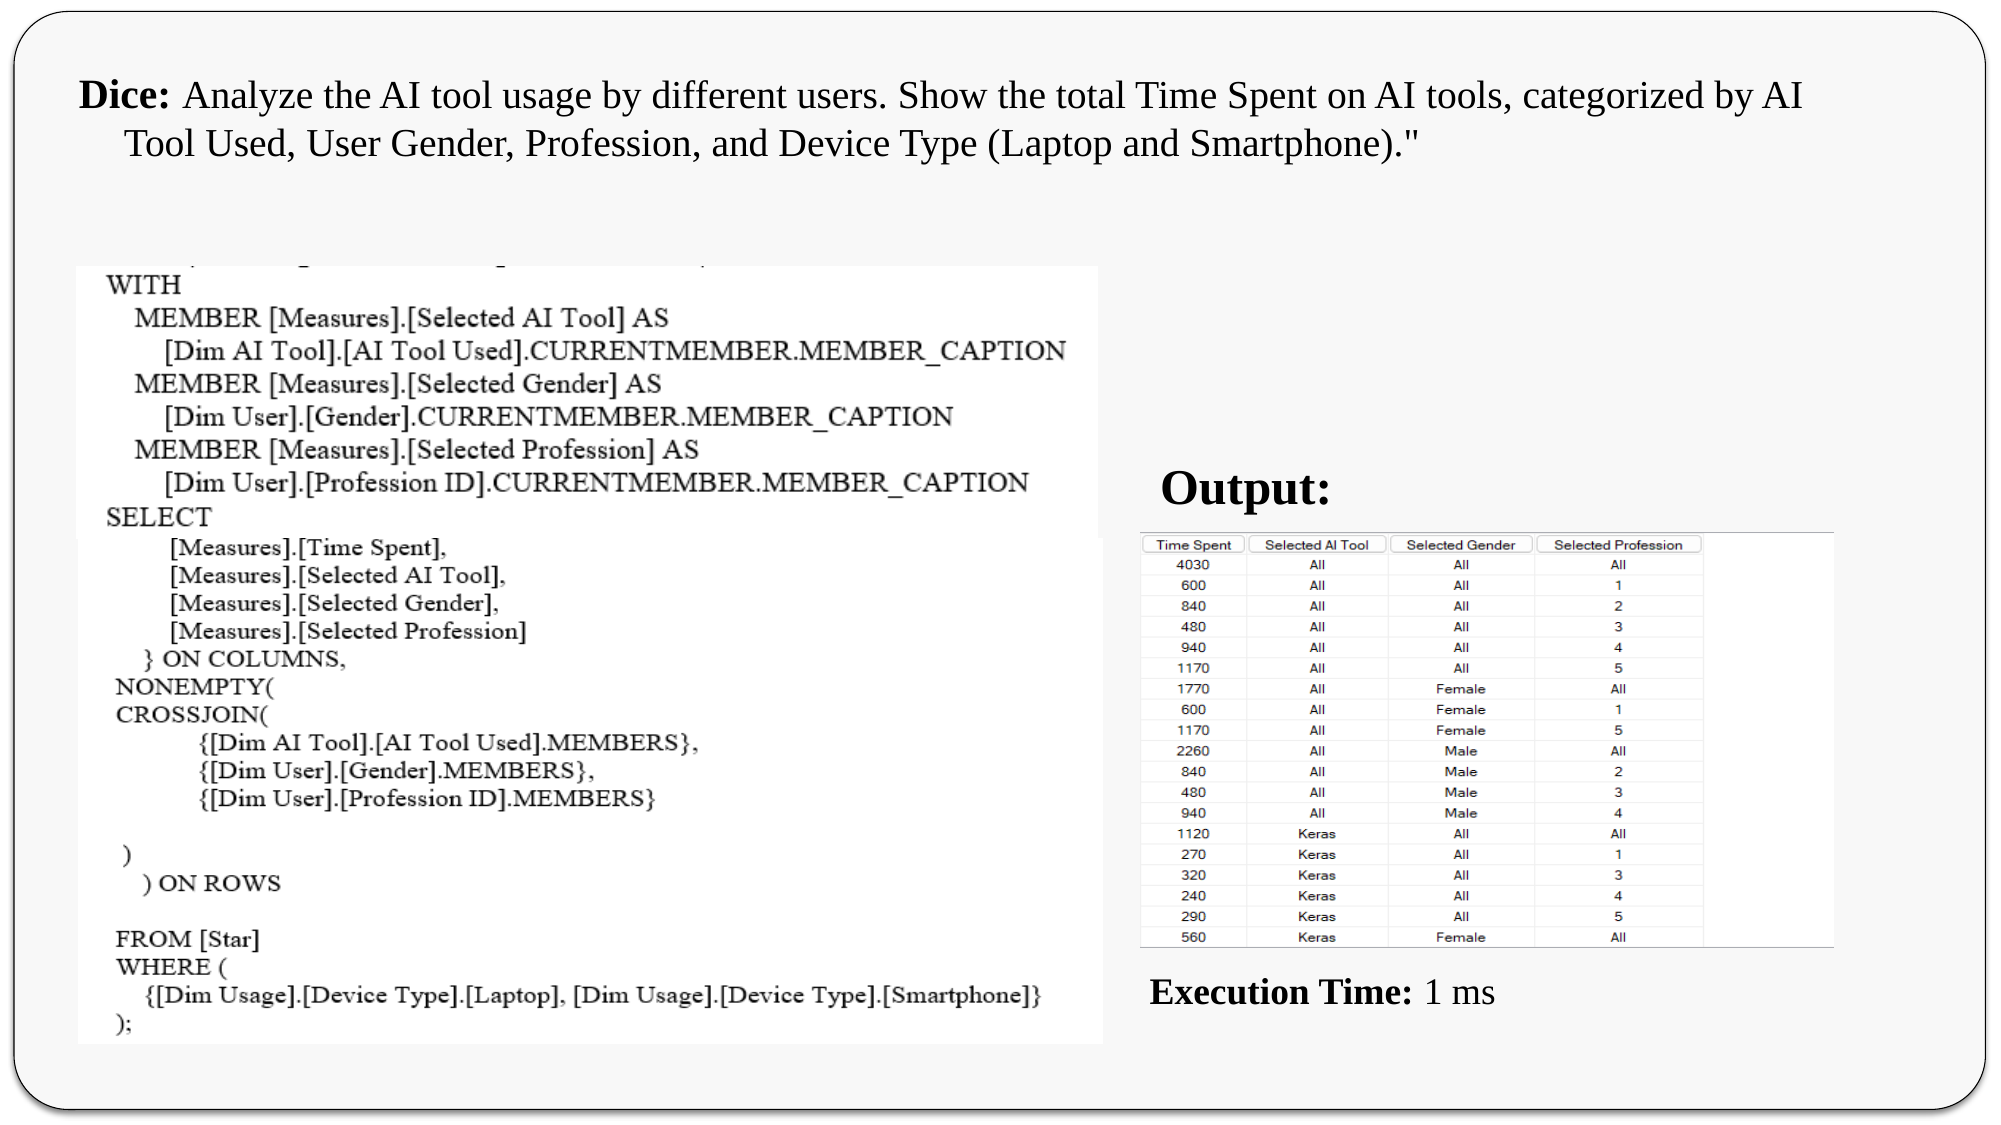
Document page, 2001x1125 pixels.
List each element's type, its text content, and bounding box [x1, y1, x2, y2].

picture [75, 266, 1103, 1045]
text_box Execution Time: 1 ms [1134, 959, 2000, 1065]
list Dice: Analyze the AI tool usage by different users. Show the total Time Spent on AI tools, categorized by AI Tool Used, User Gender, Profession, and Device Type (Laptop and Smartphone)." [50, 59, 1863, 1014]
picture [1140, 531, 1834, 948]
text_box Output: [1145, 447, 1705, 530]
